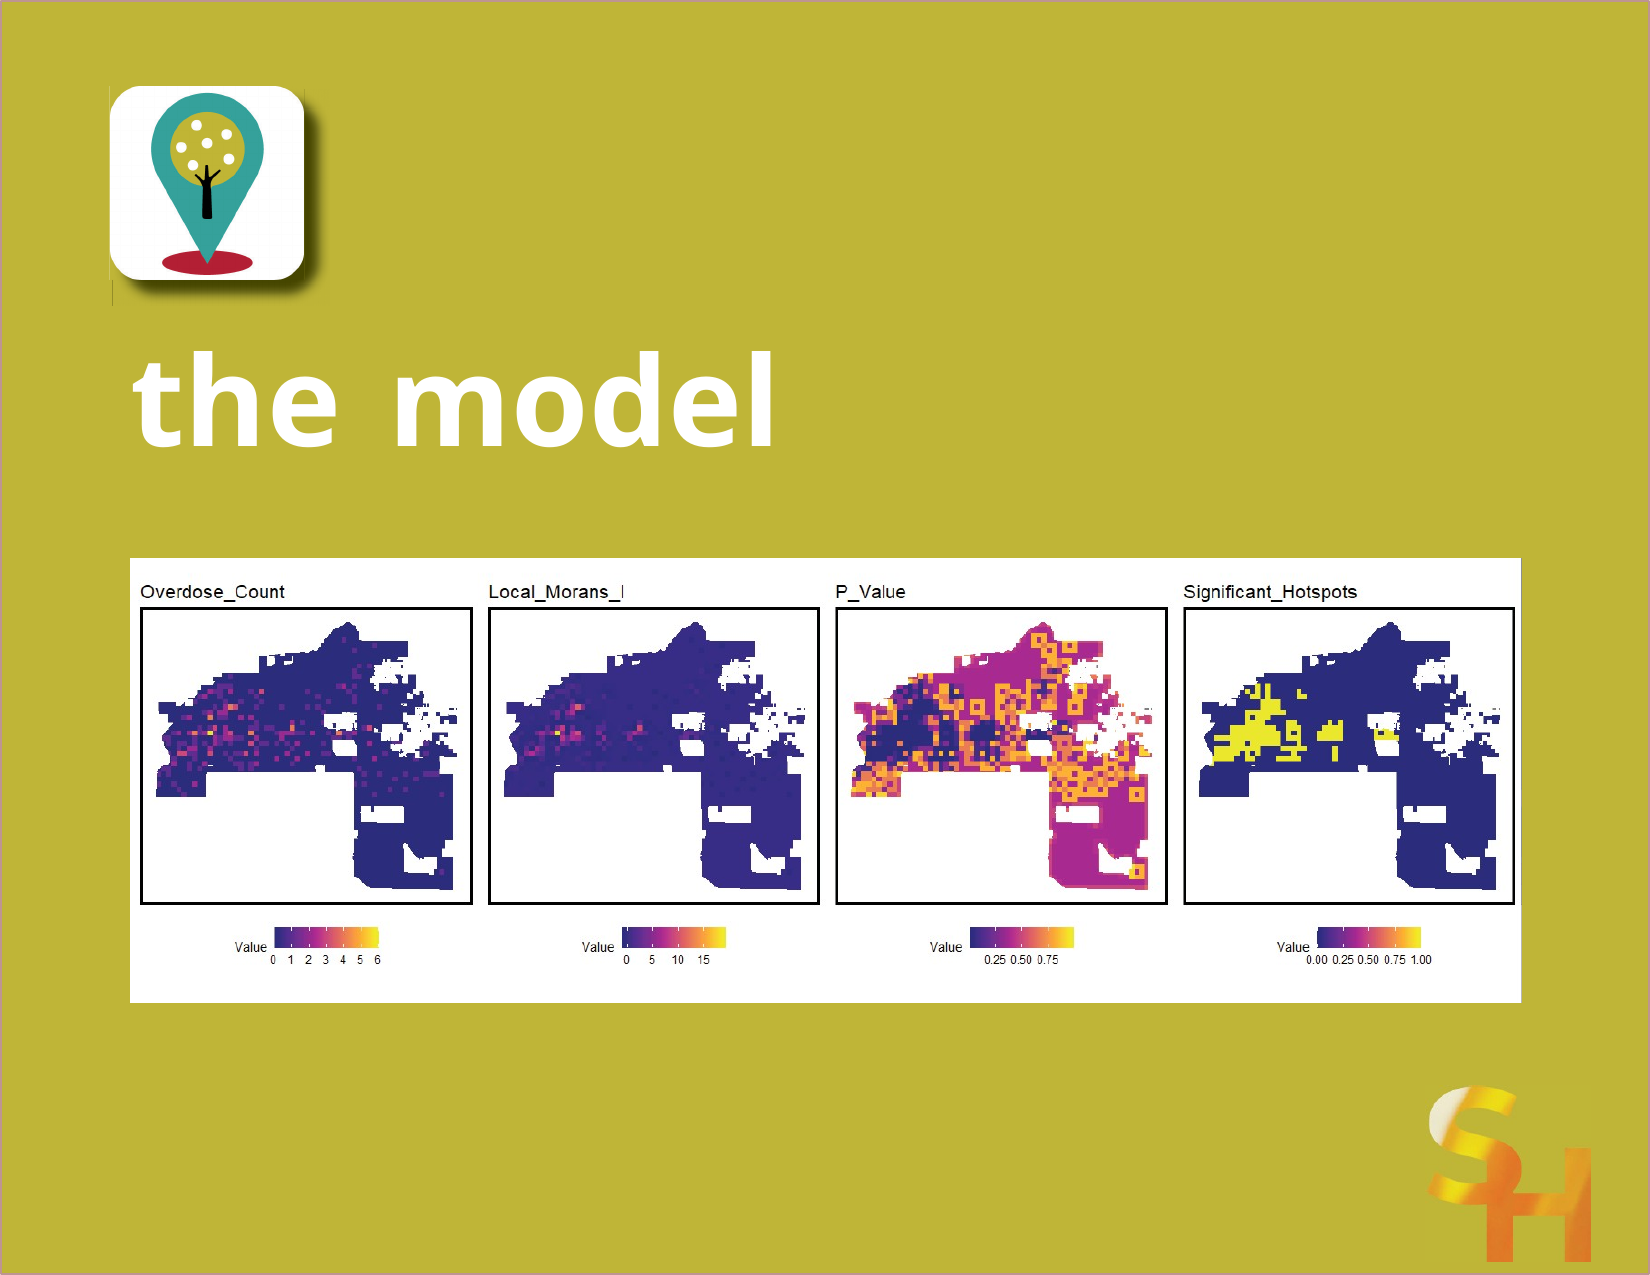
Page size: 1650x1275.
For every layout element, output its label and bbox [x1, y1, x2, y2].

text_box [109, 85, 1591, 1262]
text_box [1, 1, 1649, 1274]
